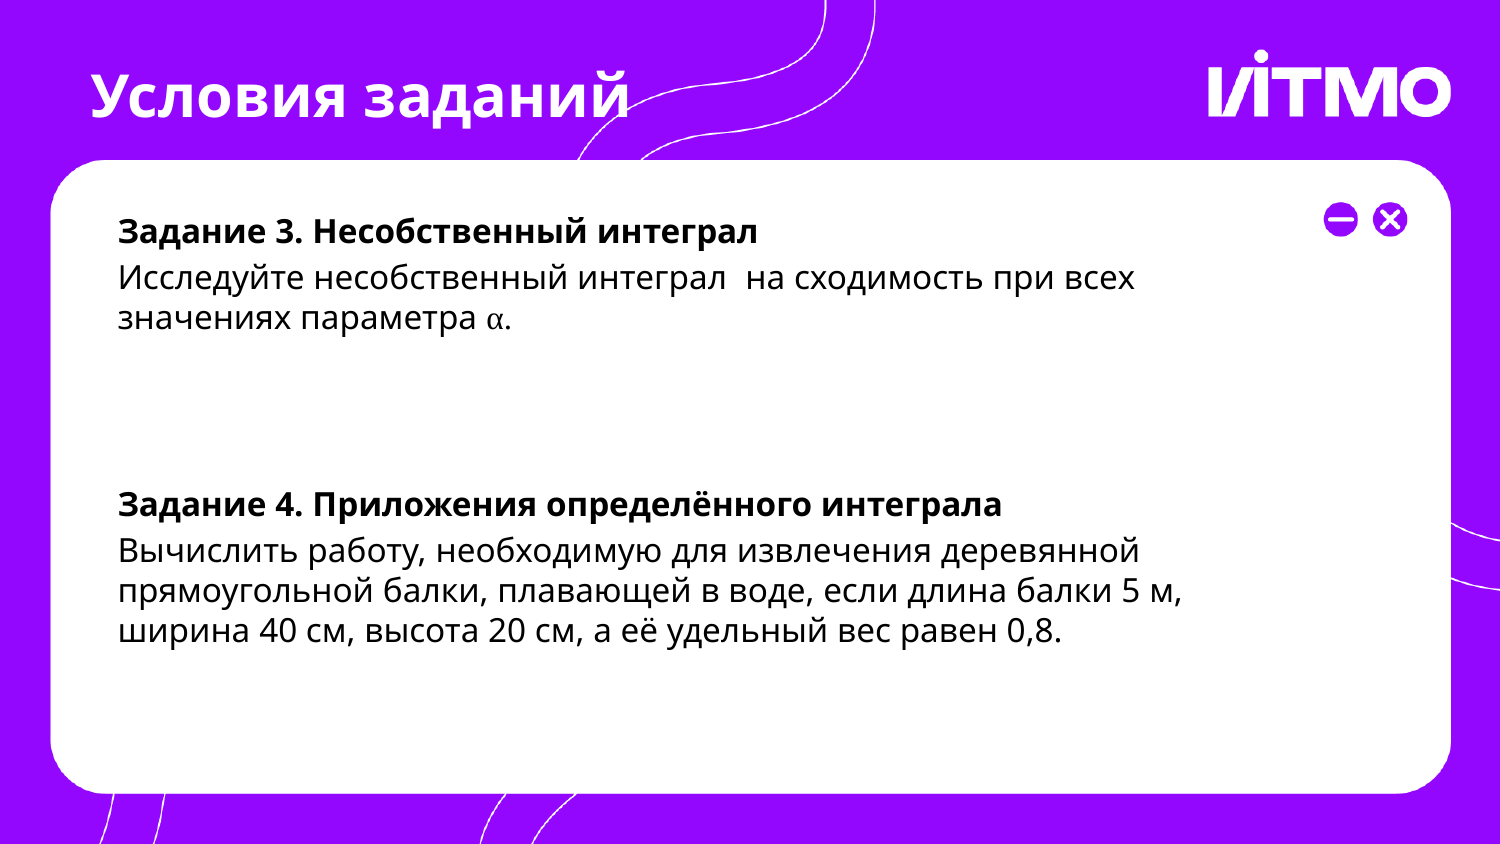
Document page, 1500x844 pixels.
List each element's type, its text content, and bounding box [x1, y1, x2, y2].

picture [0, 0, 1500, 844]
title Условия заданий [75, 50, 1195, 137]
